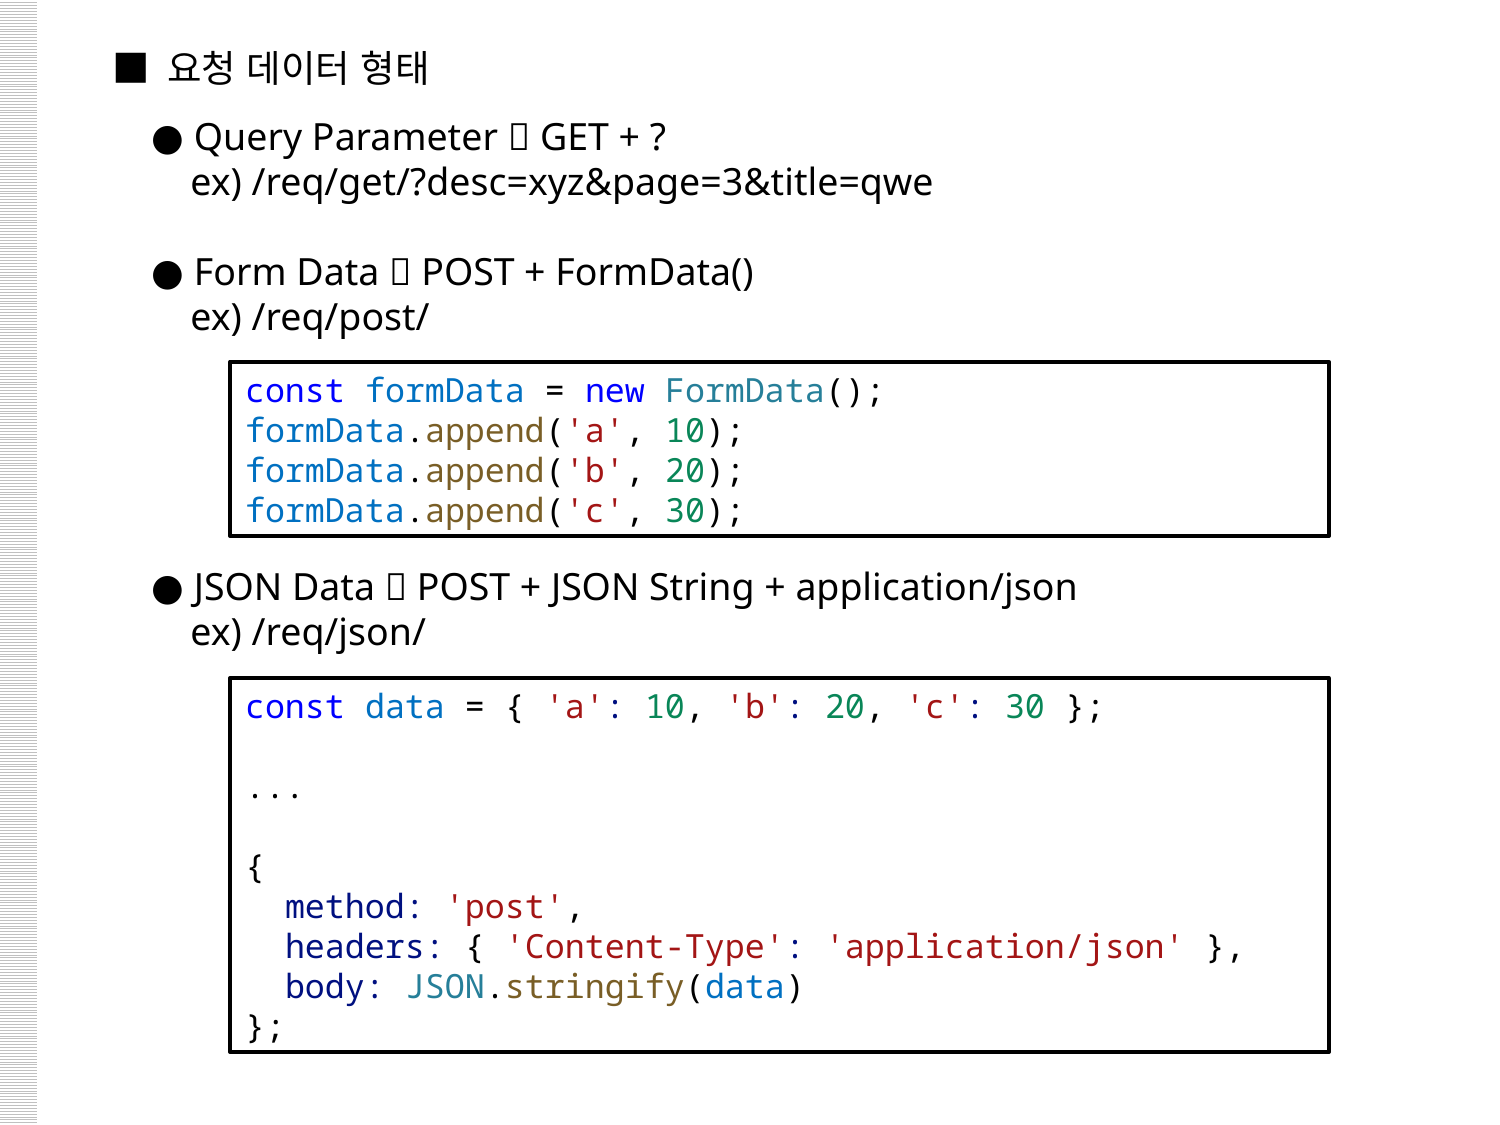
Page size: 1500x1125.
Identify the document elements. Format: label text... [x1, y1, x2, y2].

text_box ■ 요청 데이터 형태 ● Query Parameter  GET + ? ex) /req/get/?desc=xyz&page=3&title=qwe ● Form Data  POST + FormData() ex) /req/post/ ● JSON Data  POST + JSON String + application/json ex) /req/json/ [97, 15, 1094, 728]
text_box const data = { 'a': 10, 'b': 20, 'c': 30 }; ... { method: 'post', headers: { 'Content-Type': 'application/json' }, body: JSON.stringify(data) }; [228, 676, 1331, 1054]
text_box const formData = new FormData(); formData.append('a', 10); formData.append('b', 20); formData.append('c', 30); [228, 360, 1331, 538]
